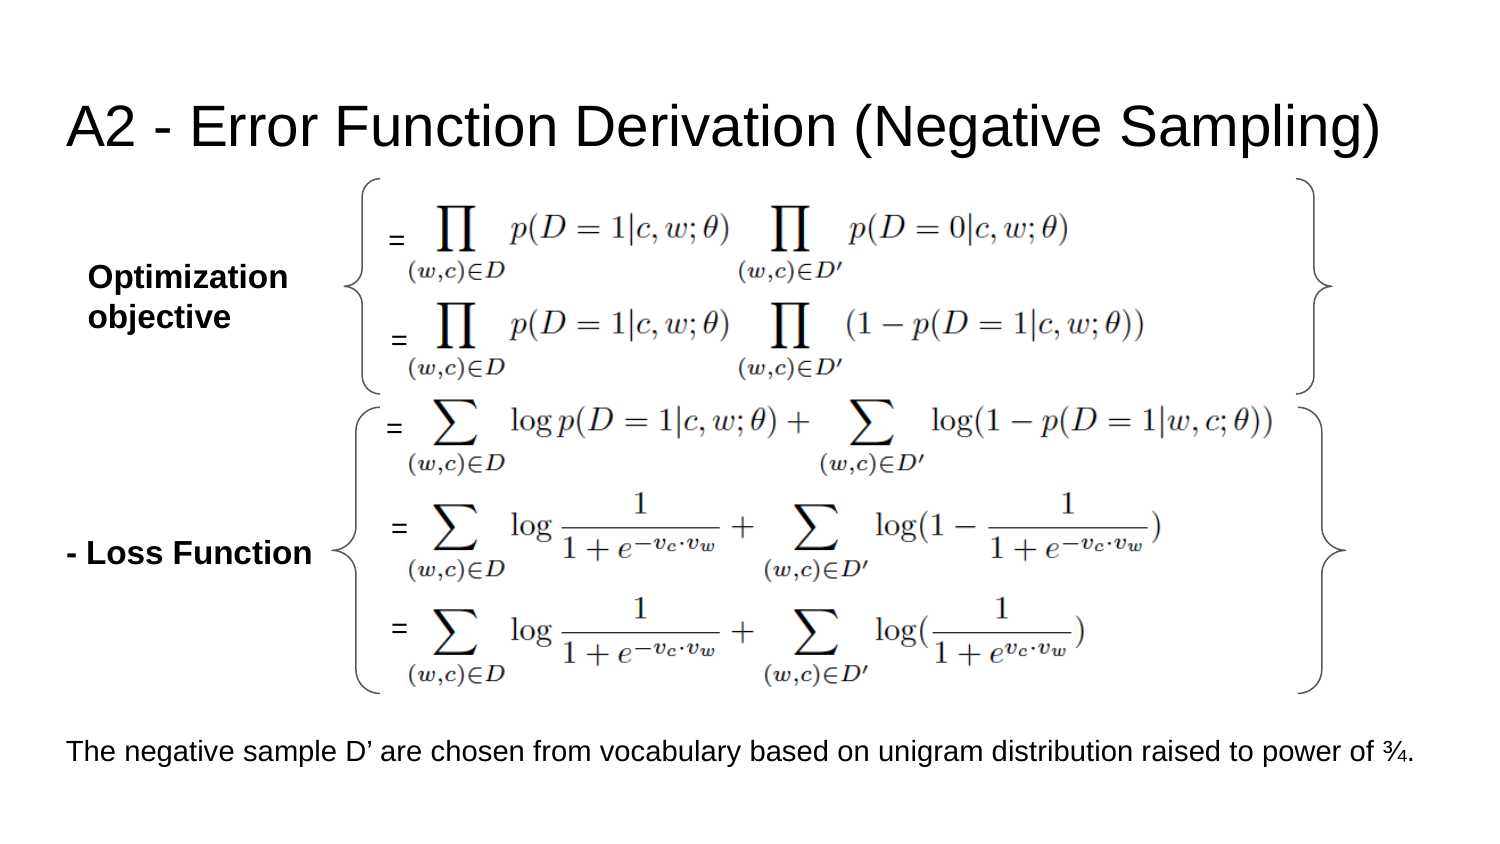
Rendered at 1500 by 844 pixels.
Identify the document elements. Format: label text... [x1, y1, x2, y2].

text_box = [376, 593, 402, 650]
text_box The negative sample D’ are chosen from vocabulary based on unigram distribution raised to power of ¾. [50, 717, 1443, 818]
text_box = [376, 493, 402, 550]
text_box = [370, 393, 402, 450]
picture [407, 191, 1291, 705]
text_box Optimization objective [72, 240, 357, 335]
text_box [357, 178, 1332, 395]
text_box [1295, 407, 1346, 694]
text_box [335, 409, 402, 694]
text_box - Loss Function [51, 515, 335, 610]
title A2 - Error Function Derivation (Negative Sampling) [51, 72, 1449, 167]
